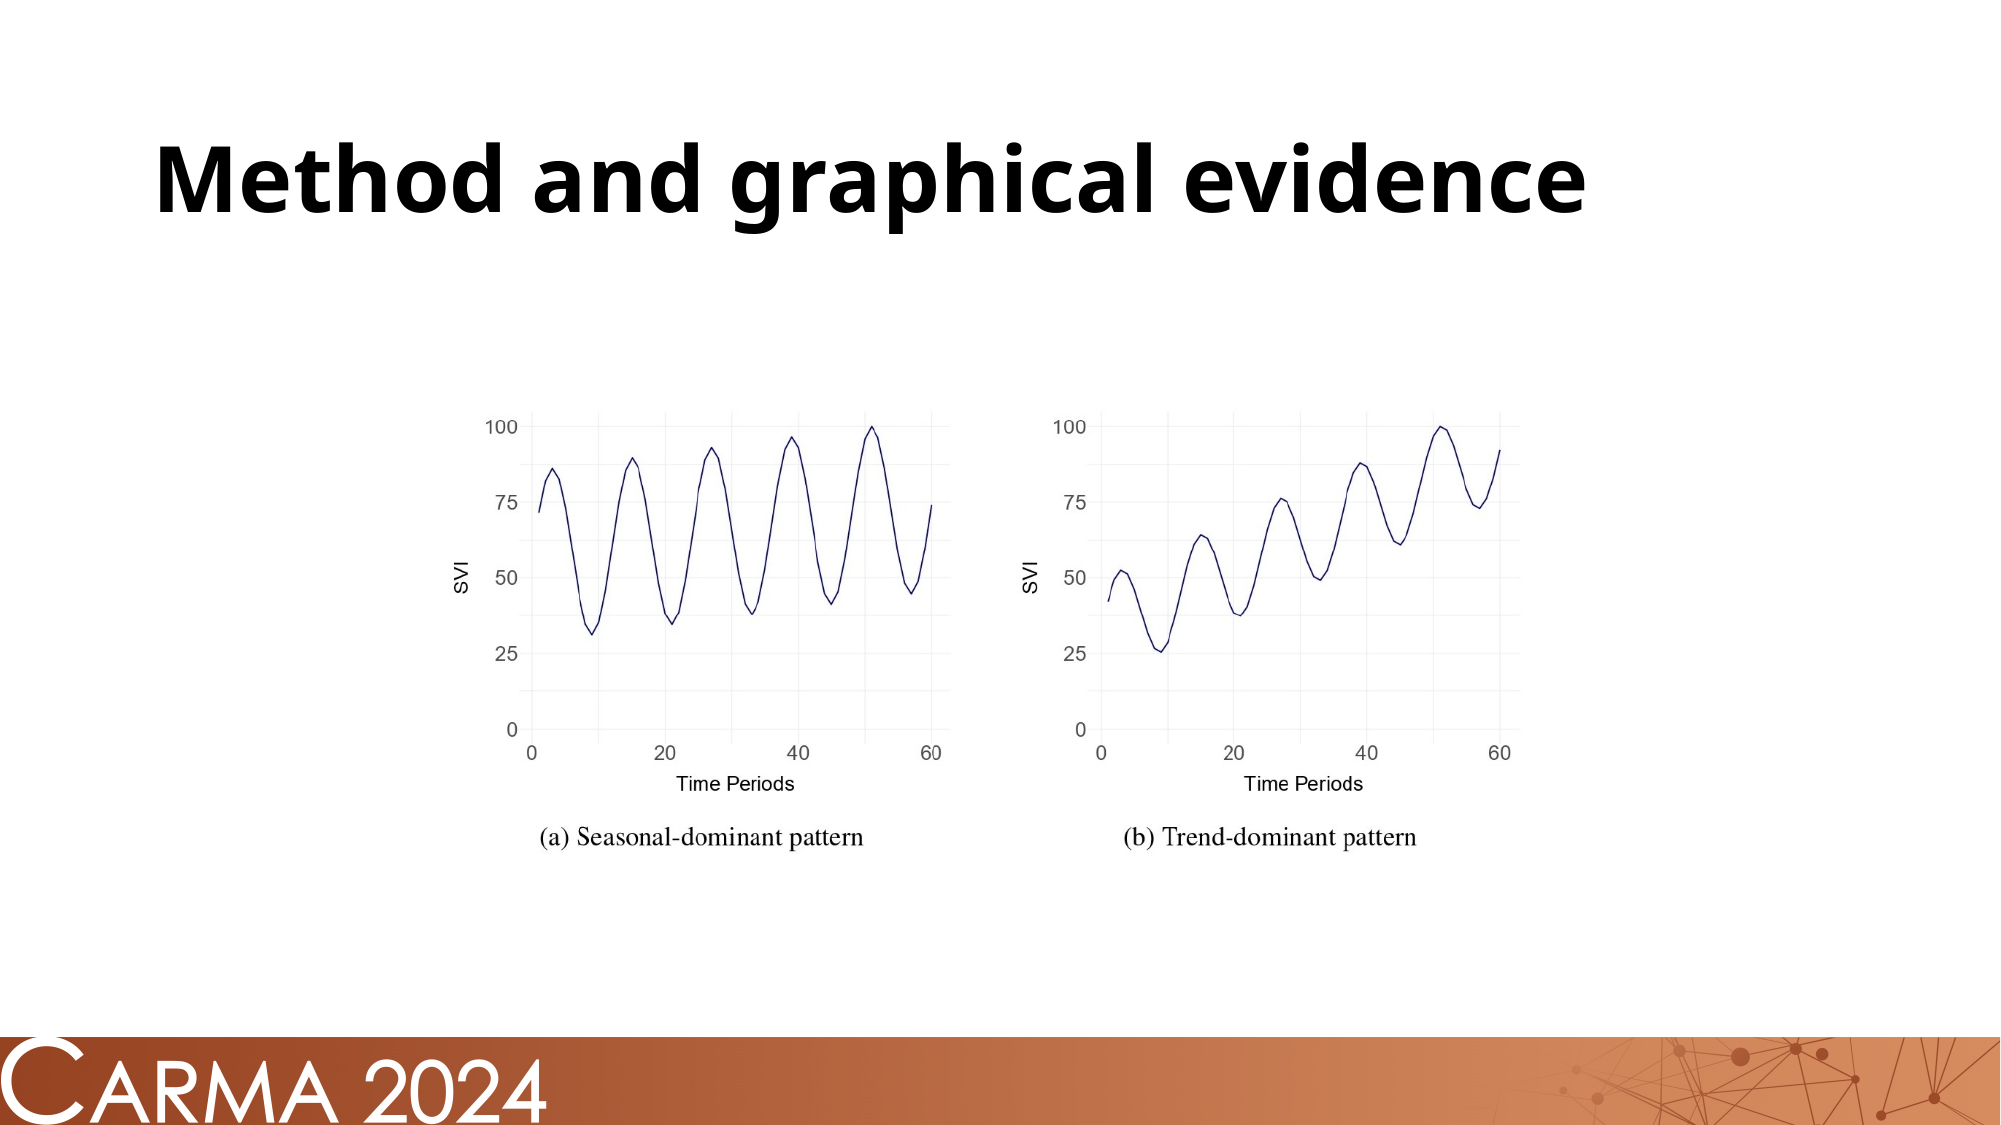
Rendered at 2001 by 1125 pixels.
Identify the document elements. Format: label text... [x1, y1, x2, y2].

picture [0, 0, 2001, 1125]
title Method and graphical evidence [137, 70, 1863, 296]
